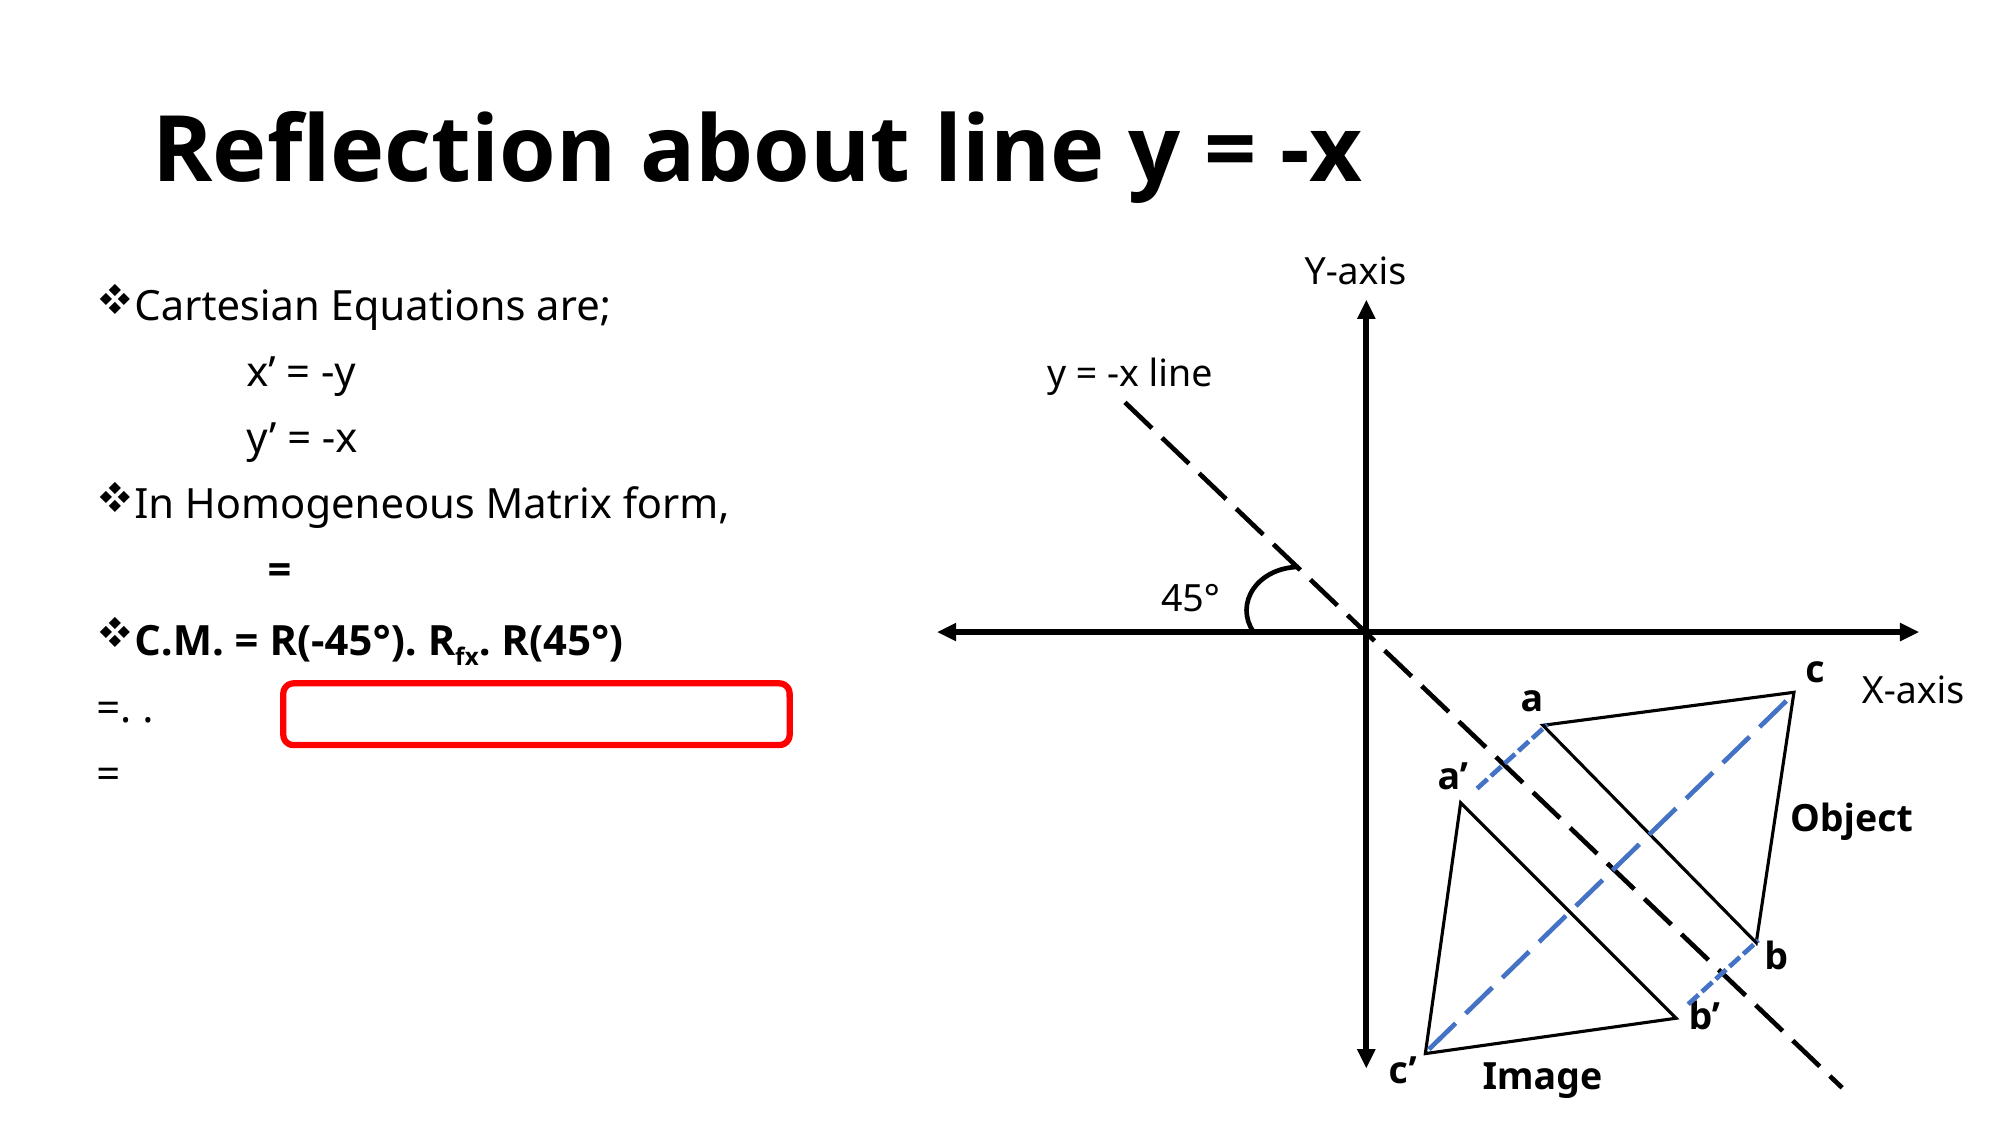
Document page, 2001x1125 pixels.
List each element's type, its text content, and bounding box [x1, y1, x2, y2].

text_box [282, 682, 791, 747]
title Reflection about line y = -x [137, 43, 1863, 261]
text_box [937, 239, 2000, 1125]
